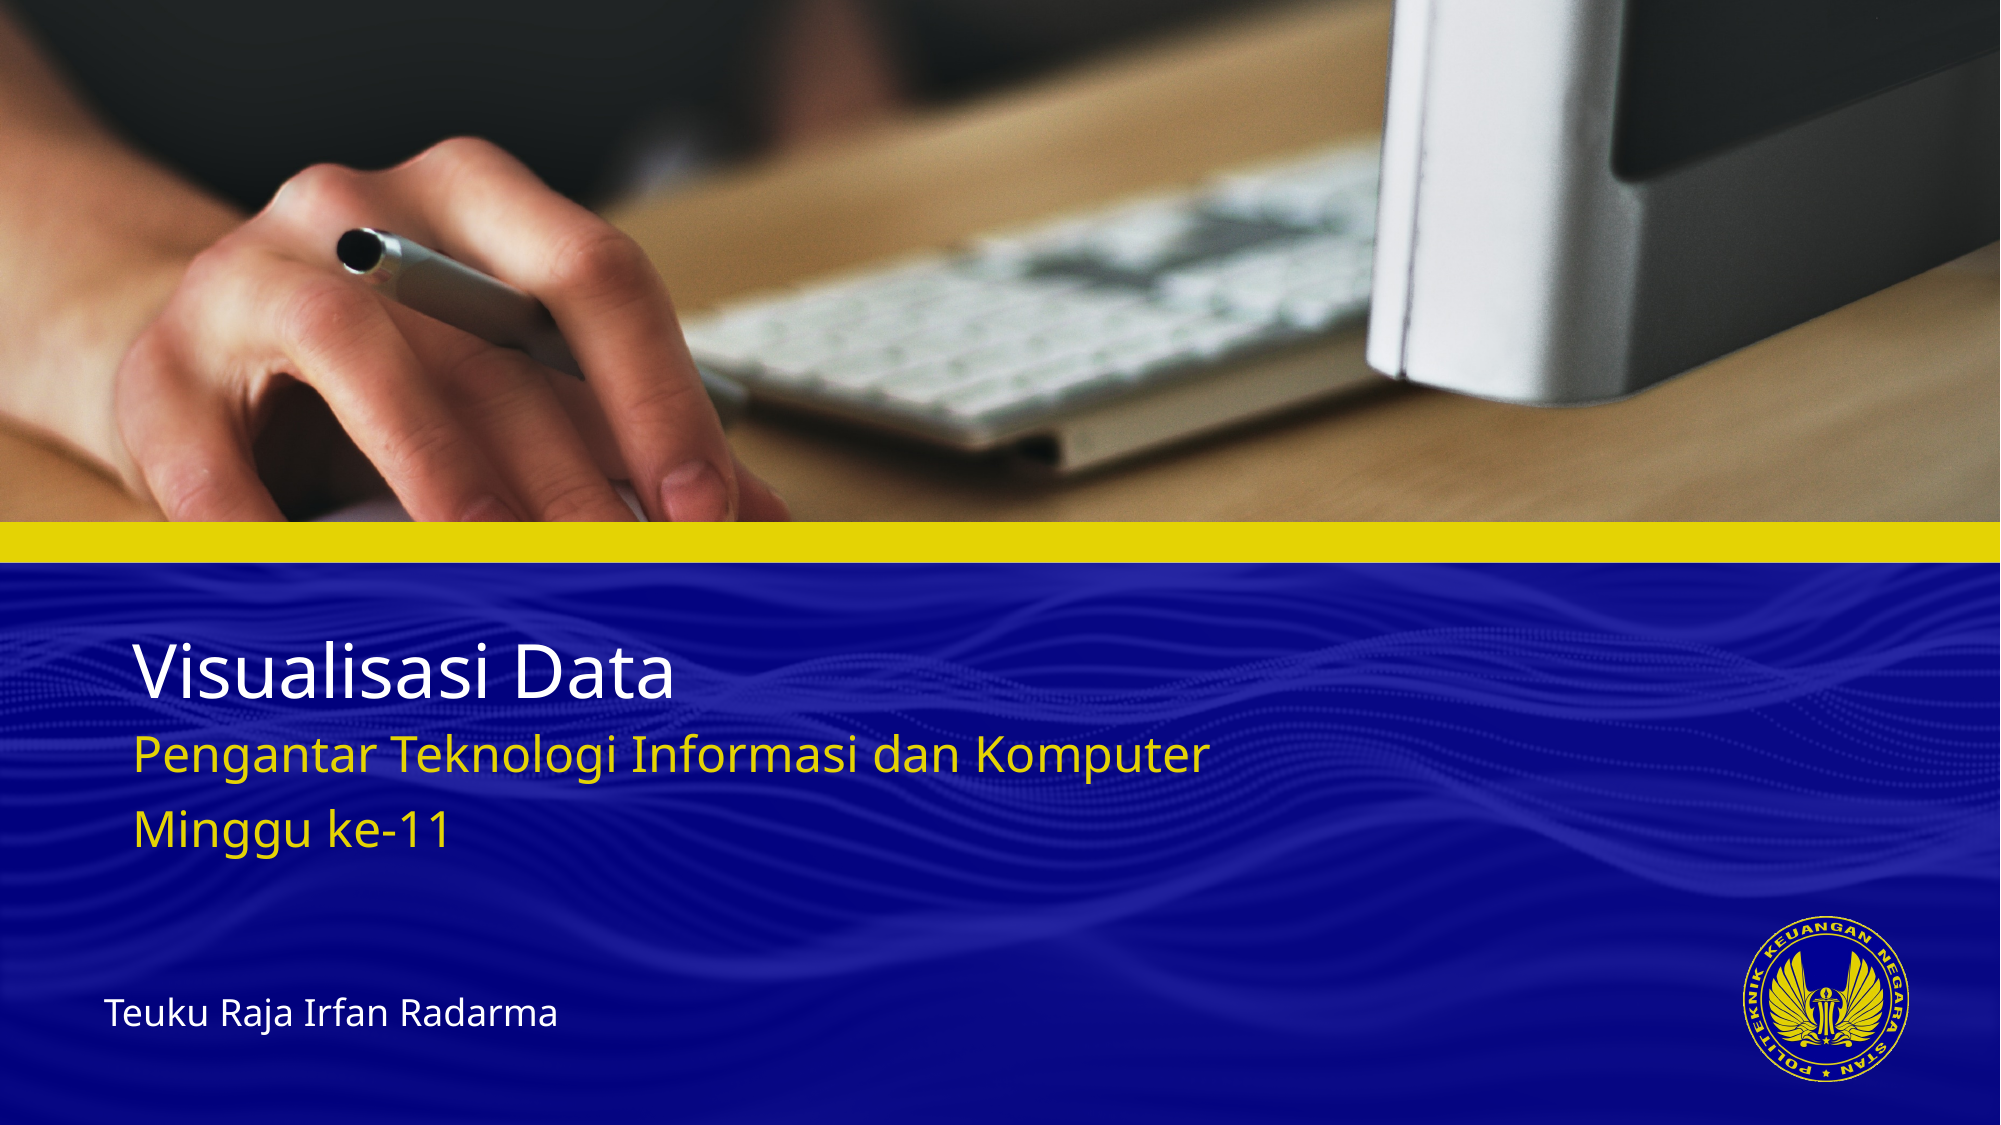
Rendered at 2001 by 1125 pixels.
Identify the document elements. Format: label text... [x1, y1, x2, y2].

picture [0, 0, 2000, 522]
picture [1743, 916, 1909, 1082]
title Visualisasi Data [117, 562, 1724, 722]
subtitle Pengantar Teknologi Informasi dan Komputer Minggu ke-11 [117, 721, 1618, 983]
